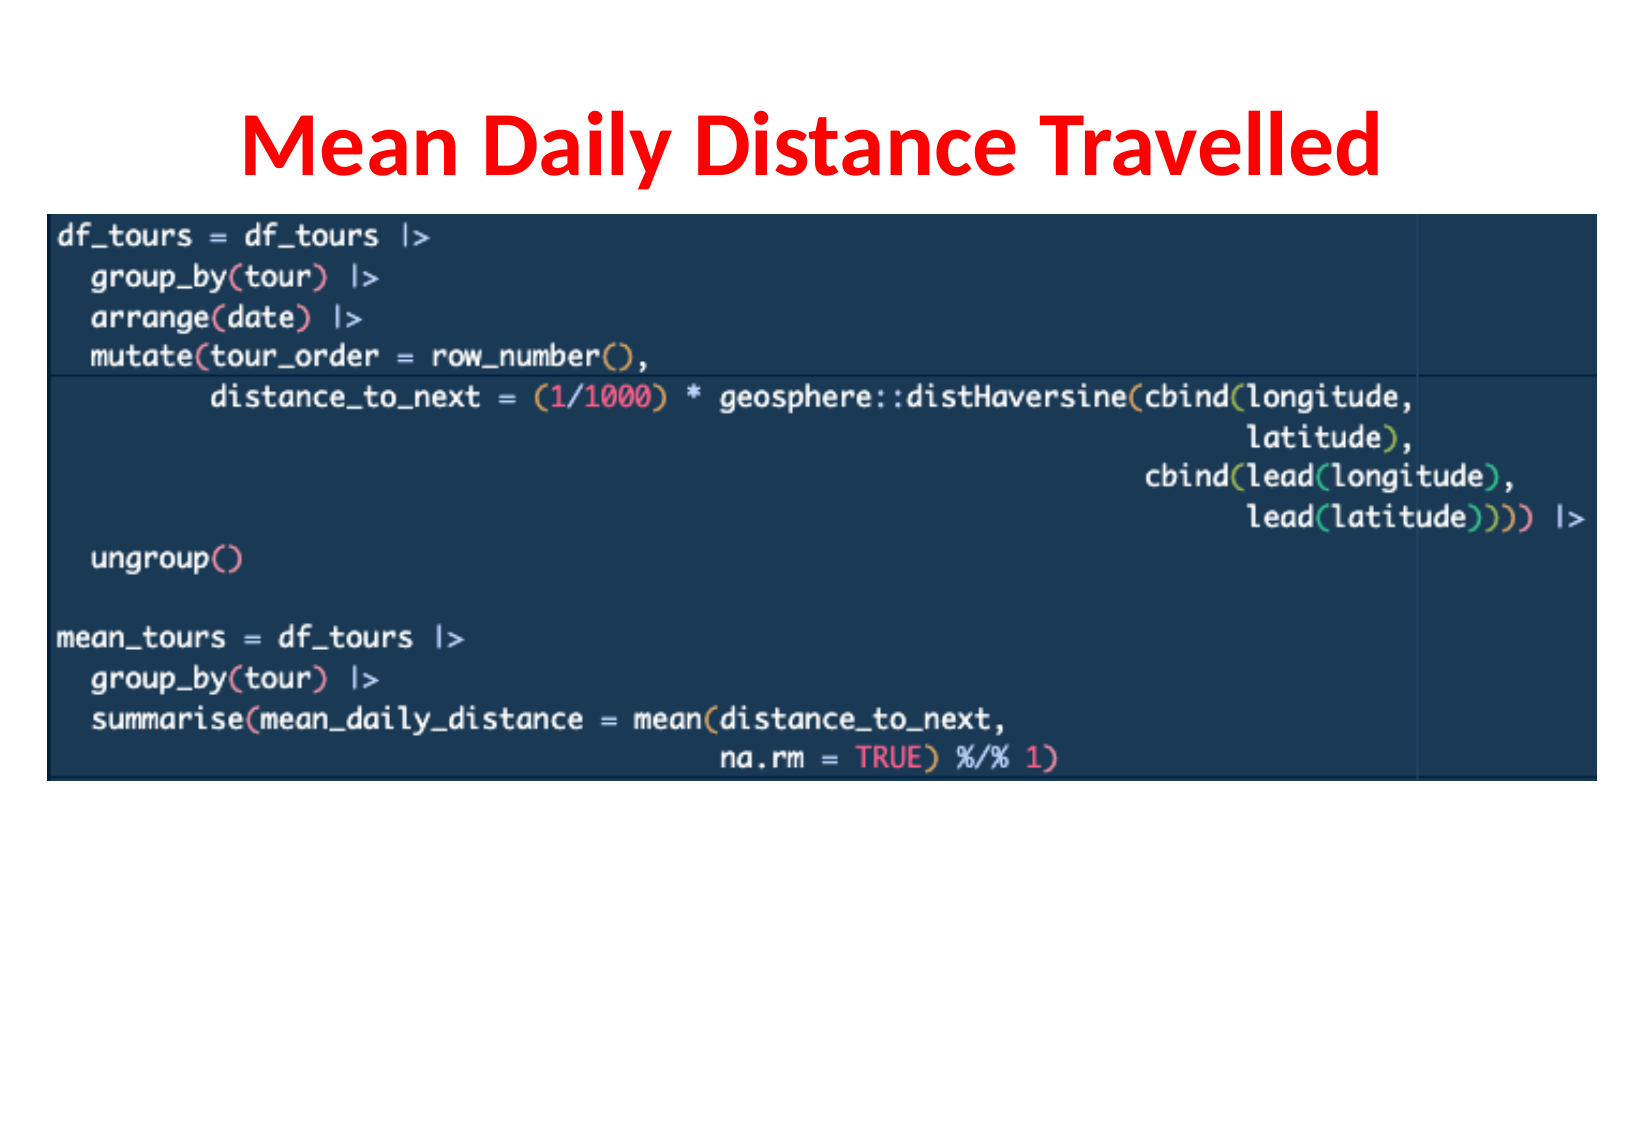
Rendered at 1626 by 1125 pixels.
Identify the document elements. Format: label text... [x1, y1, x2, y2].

title Mean Daily Distance Travelled [81, 45, 1544, 214]
picture [47, 214, 1597, 781]
